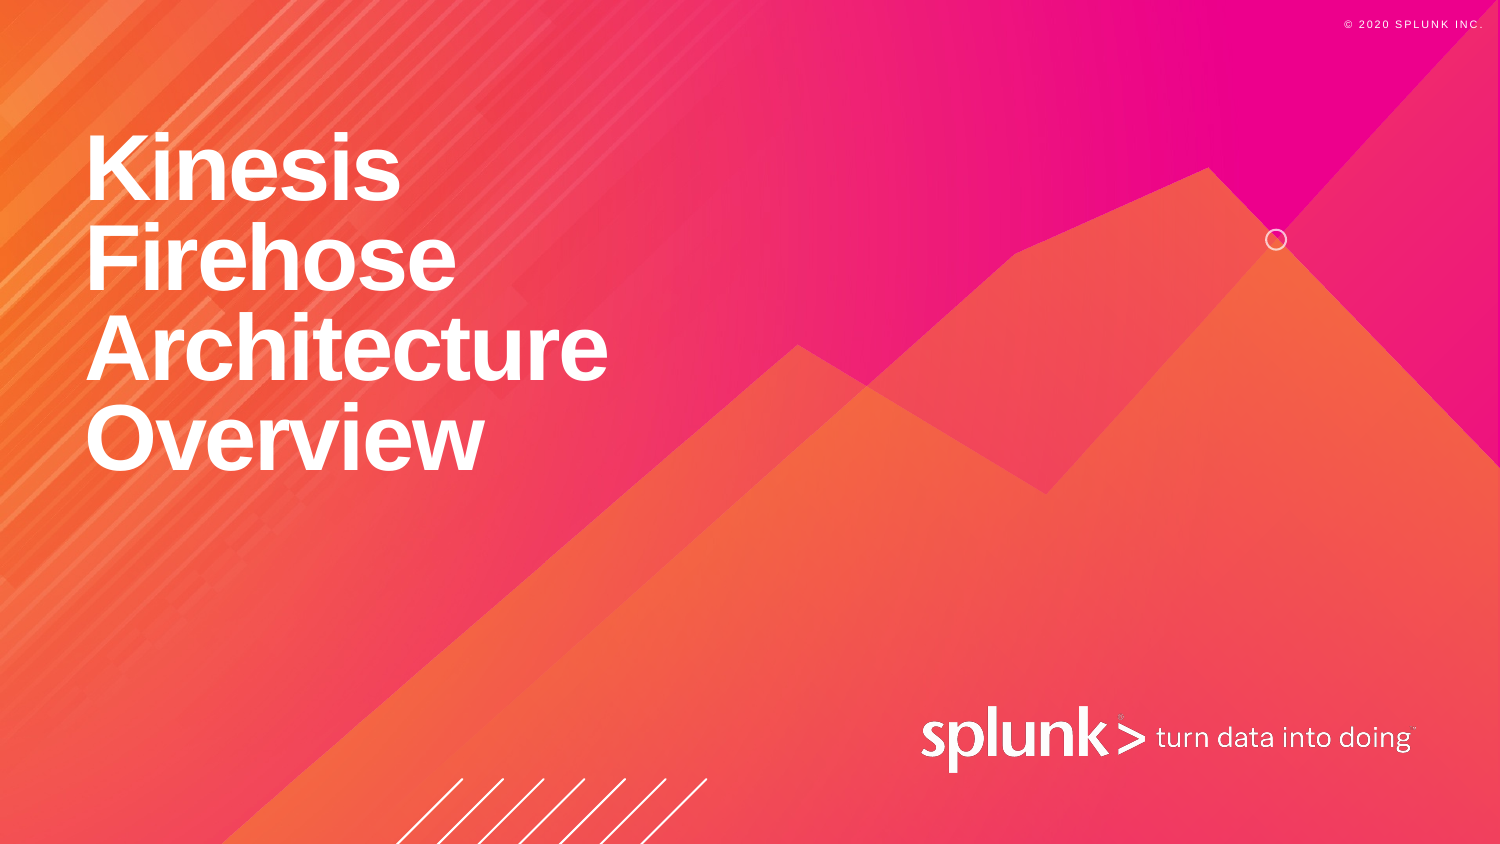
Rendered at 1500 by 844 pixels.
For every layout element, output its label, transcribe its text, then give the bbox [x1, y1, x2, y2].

picture [1272, 231, 1281, 238]
title Kinesis Firehose Architecture Overview [84, 215, 708, 489]
picture [0, 0, 1496, 844]
picture [921, 706, 1416, 773]
